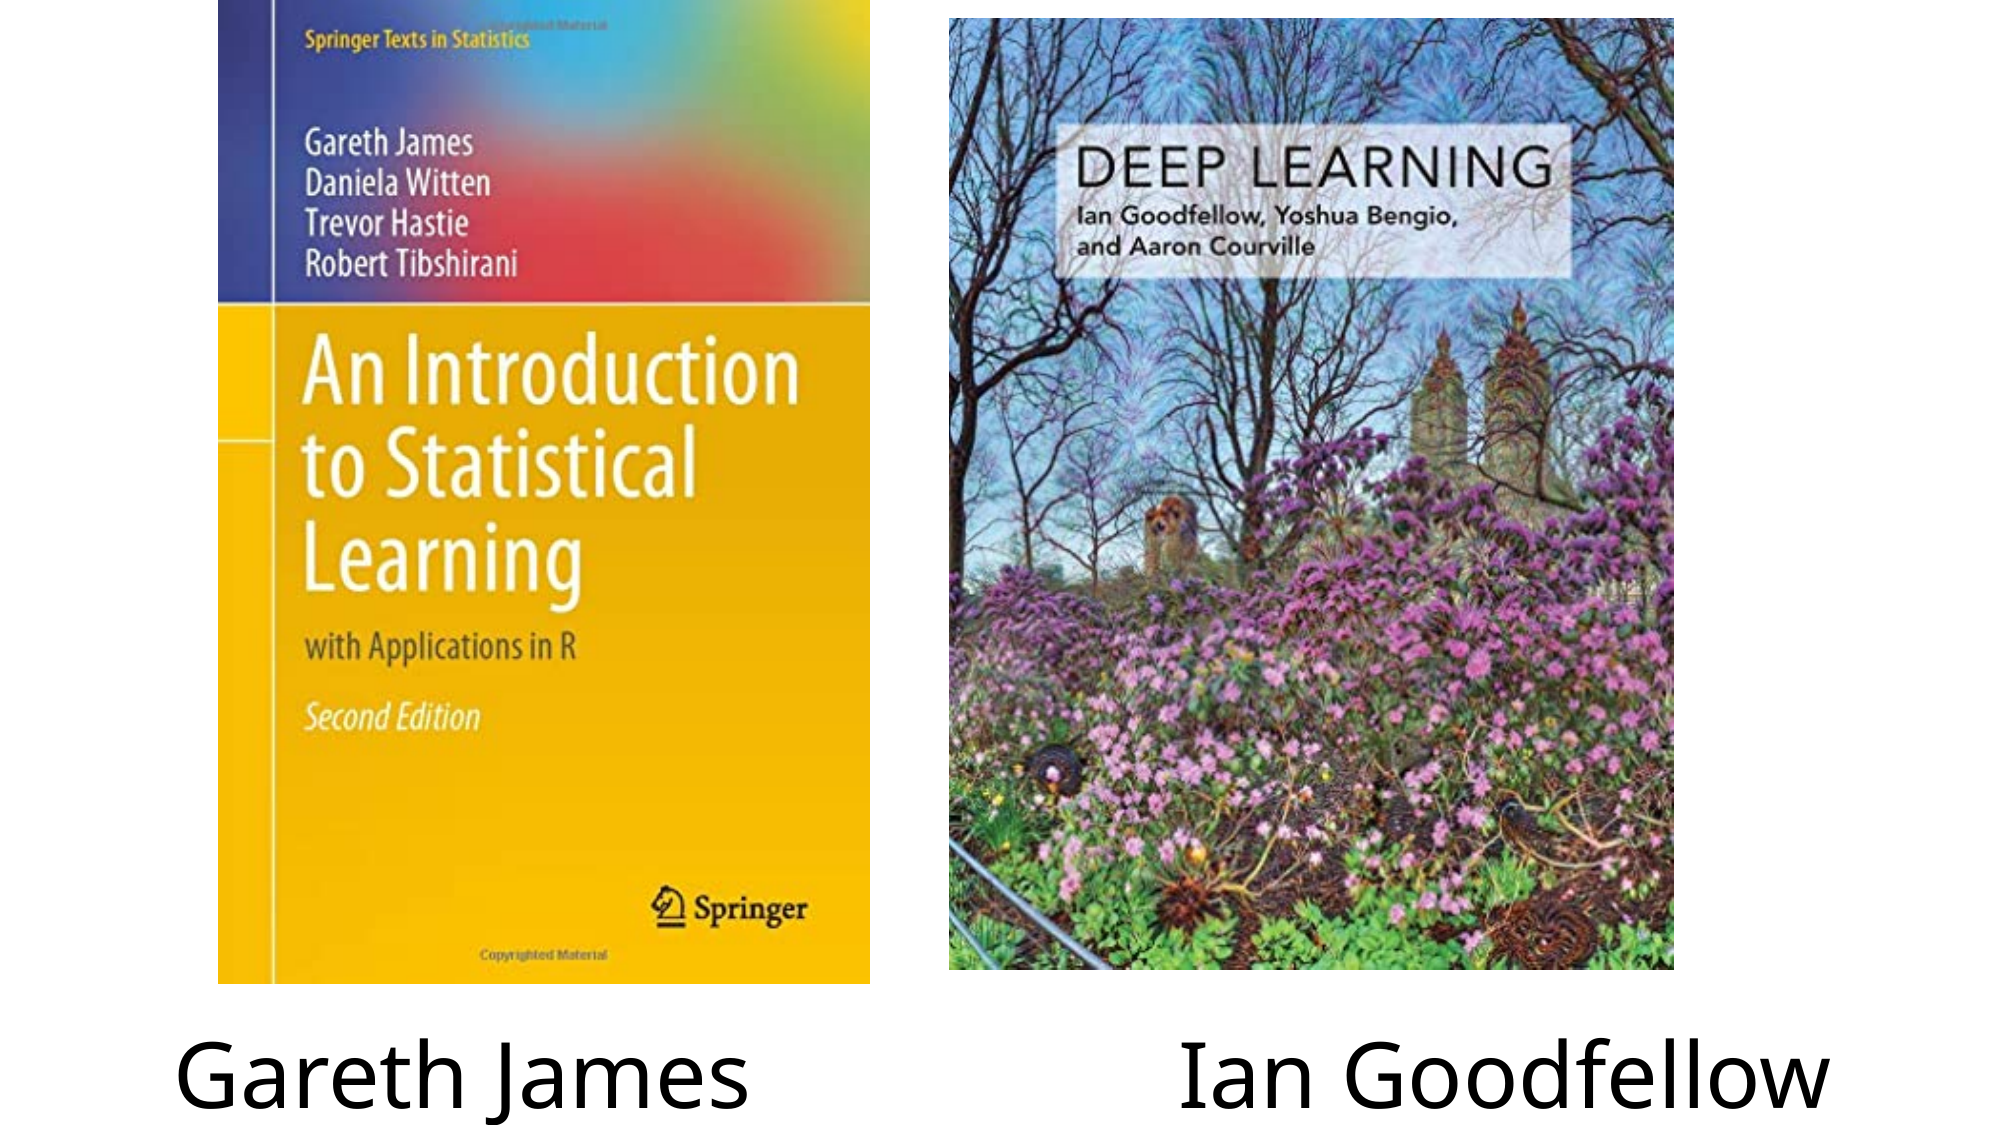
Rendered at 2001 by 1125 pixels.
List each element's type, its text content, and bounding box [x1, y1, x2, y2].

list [949, 18, 1674, 970]
text_box Gareth James Ian Goodfellow [158, 969, 1884, 1125]
picture [217, 0, 870, 984]
